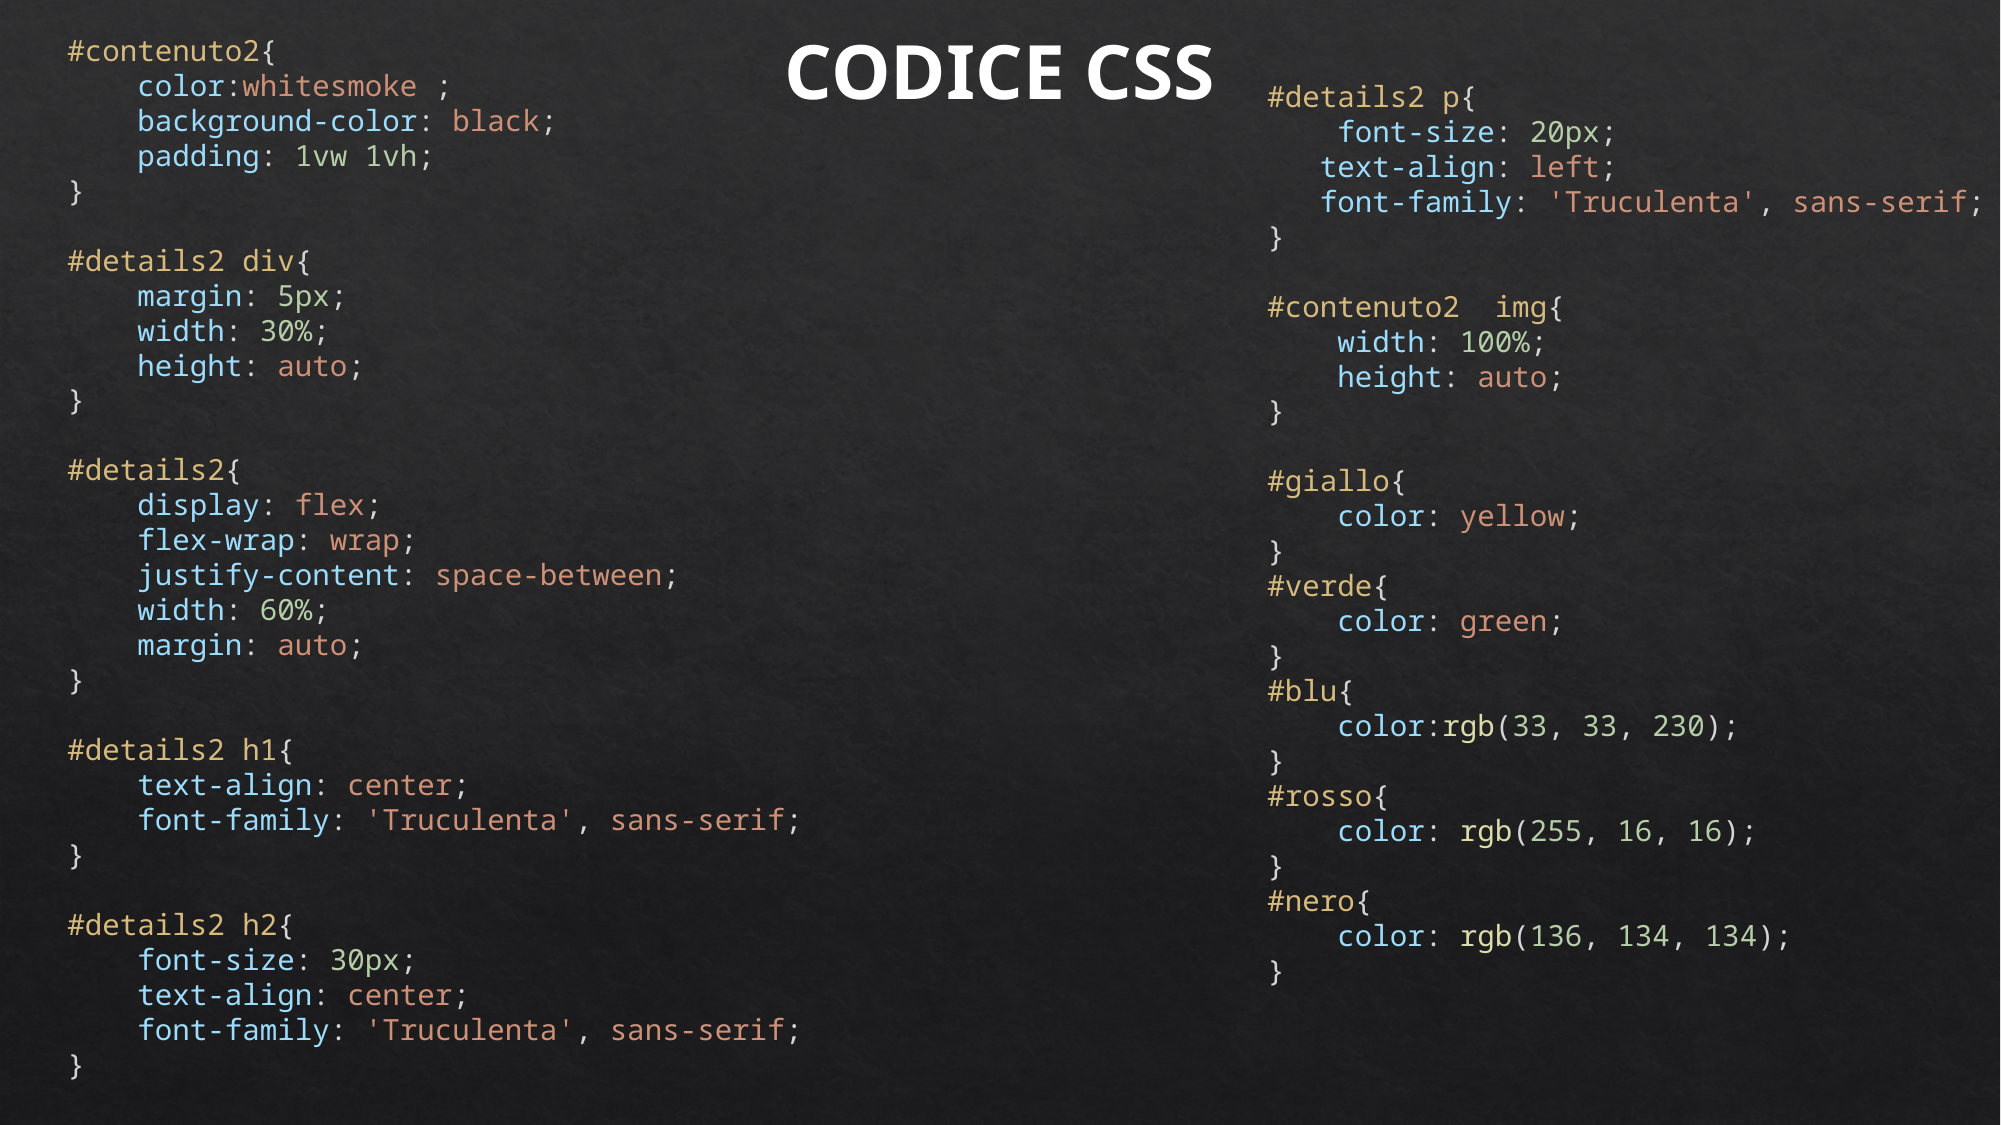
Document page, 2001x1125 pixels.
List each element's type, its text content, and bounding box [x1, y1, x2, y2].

text_box CODICE CSS [592, 17, 1408, 123]
text_box #contenuto2{ color:whitesmoke ; background-color: black; padding: 1vw 1vh; } #details2 div{ margin: 5px; width: 30%; height: auto; } #details2{ display: flex; flex-wrap: wrap; justify-content: space-between; width: 60%; margin: auto; } #details2 h1{ text-align: center; font-family: 'Truculenta', sans-serif; } #details2 h2{ font-size: 30px; text-align: center; font-family: 'Truculenta', sans-serif; } [52, 24, 1053, 1089]
text_box #details2 p{ font-size: 20px; text-align: left; font-family: 'Truculenta', sans-serif; } #contenuto2 img{ width: 100%; height: auto; } #giallo{ color: yellow; } #verde{ color: green; } #blu{ color:rgb(33, 33, 230); } #rosso{ color: rgb(255, 16, 16); } #nero{ color: rgb(136, 134, 134); } [1252, 70, 2000, 995]
